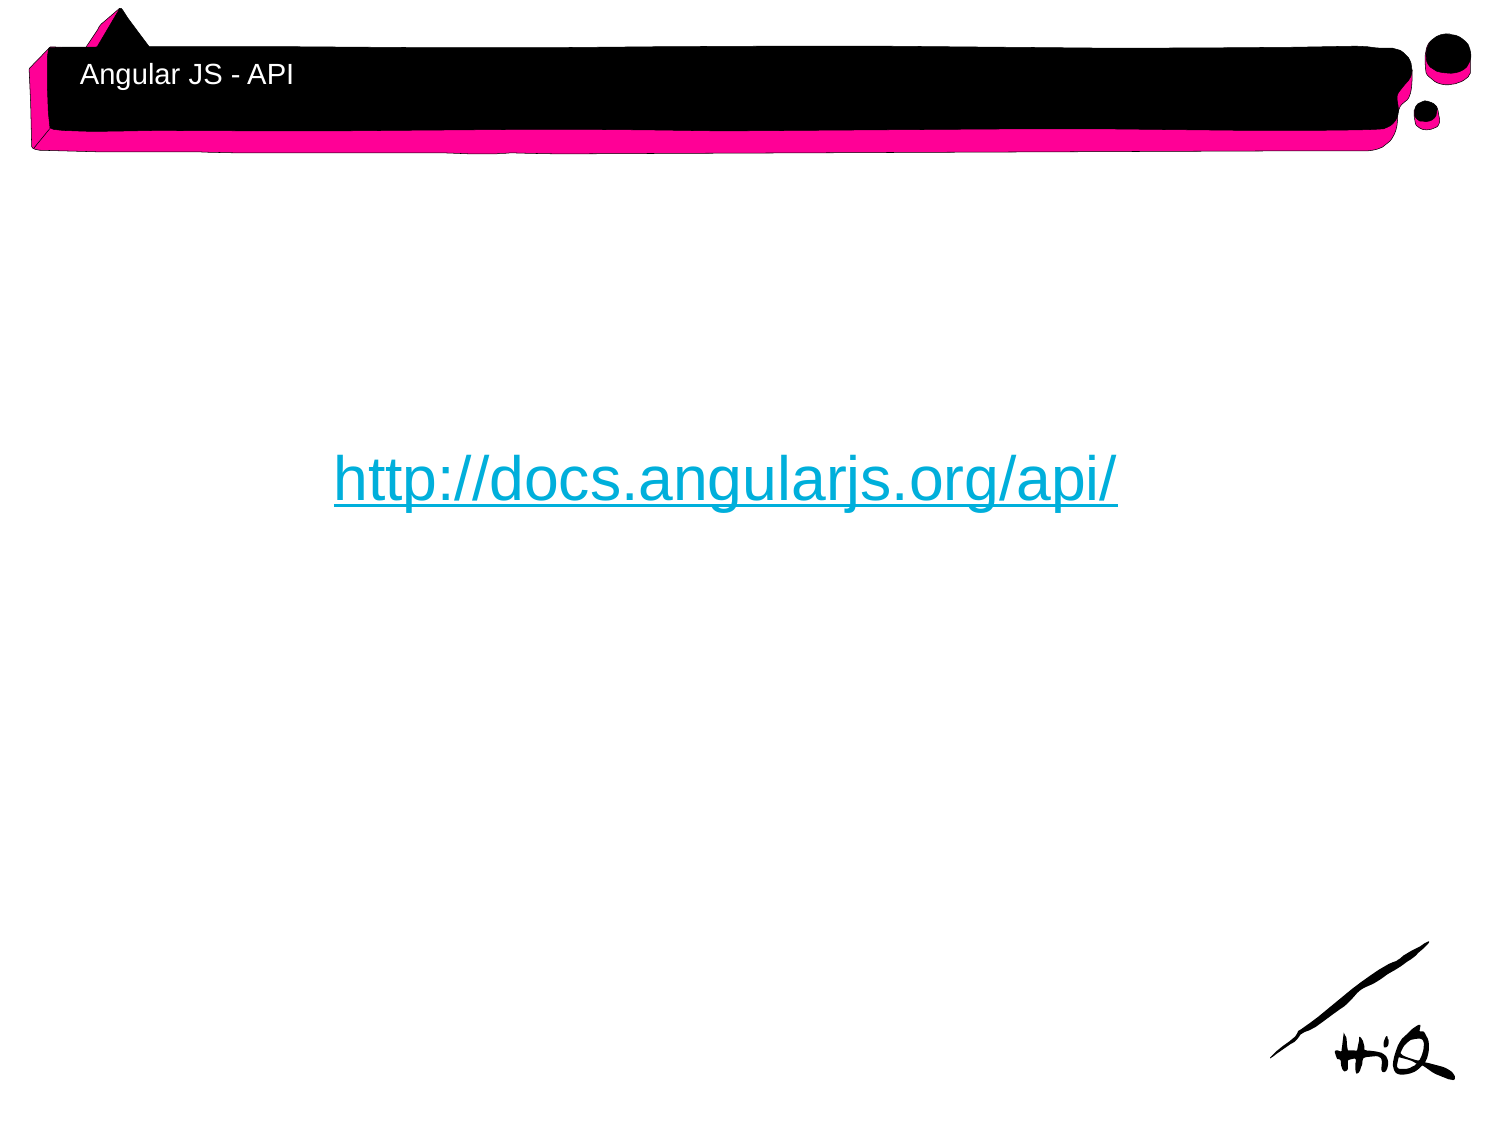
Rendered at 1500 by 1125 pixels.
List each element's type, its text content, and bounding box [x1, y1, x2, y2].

title Angular JS - API [64, 54, 1365, 126]
list http://docs.angularjs.org/api/ [64, 220, 1379, 929]
